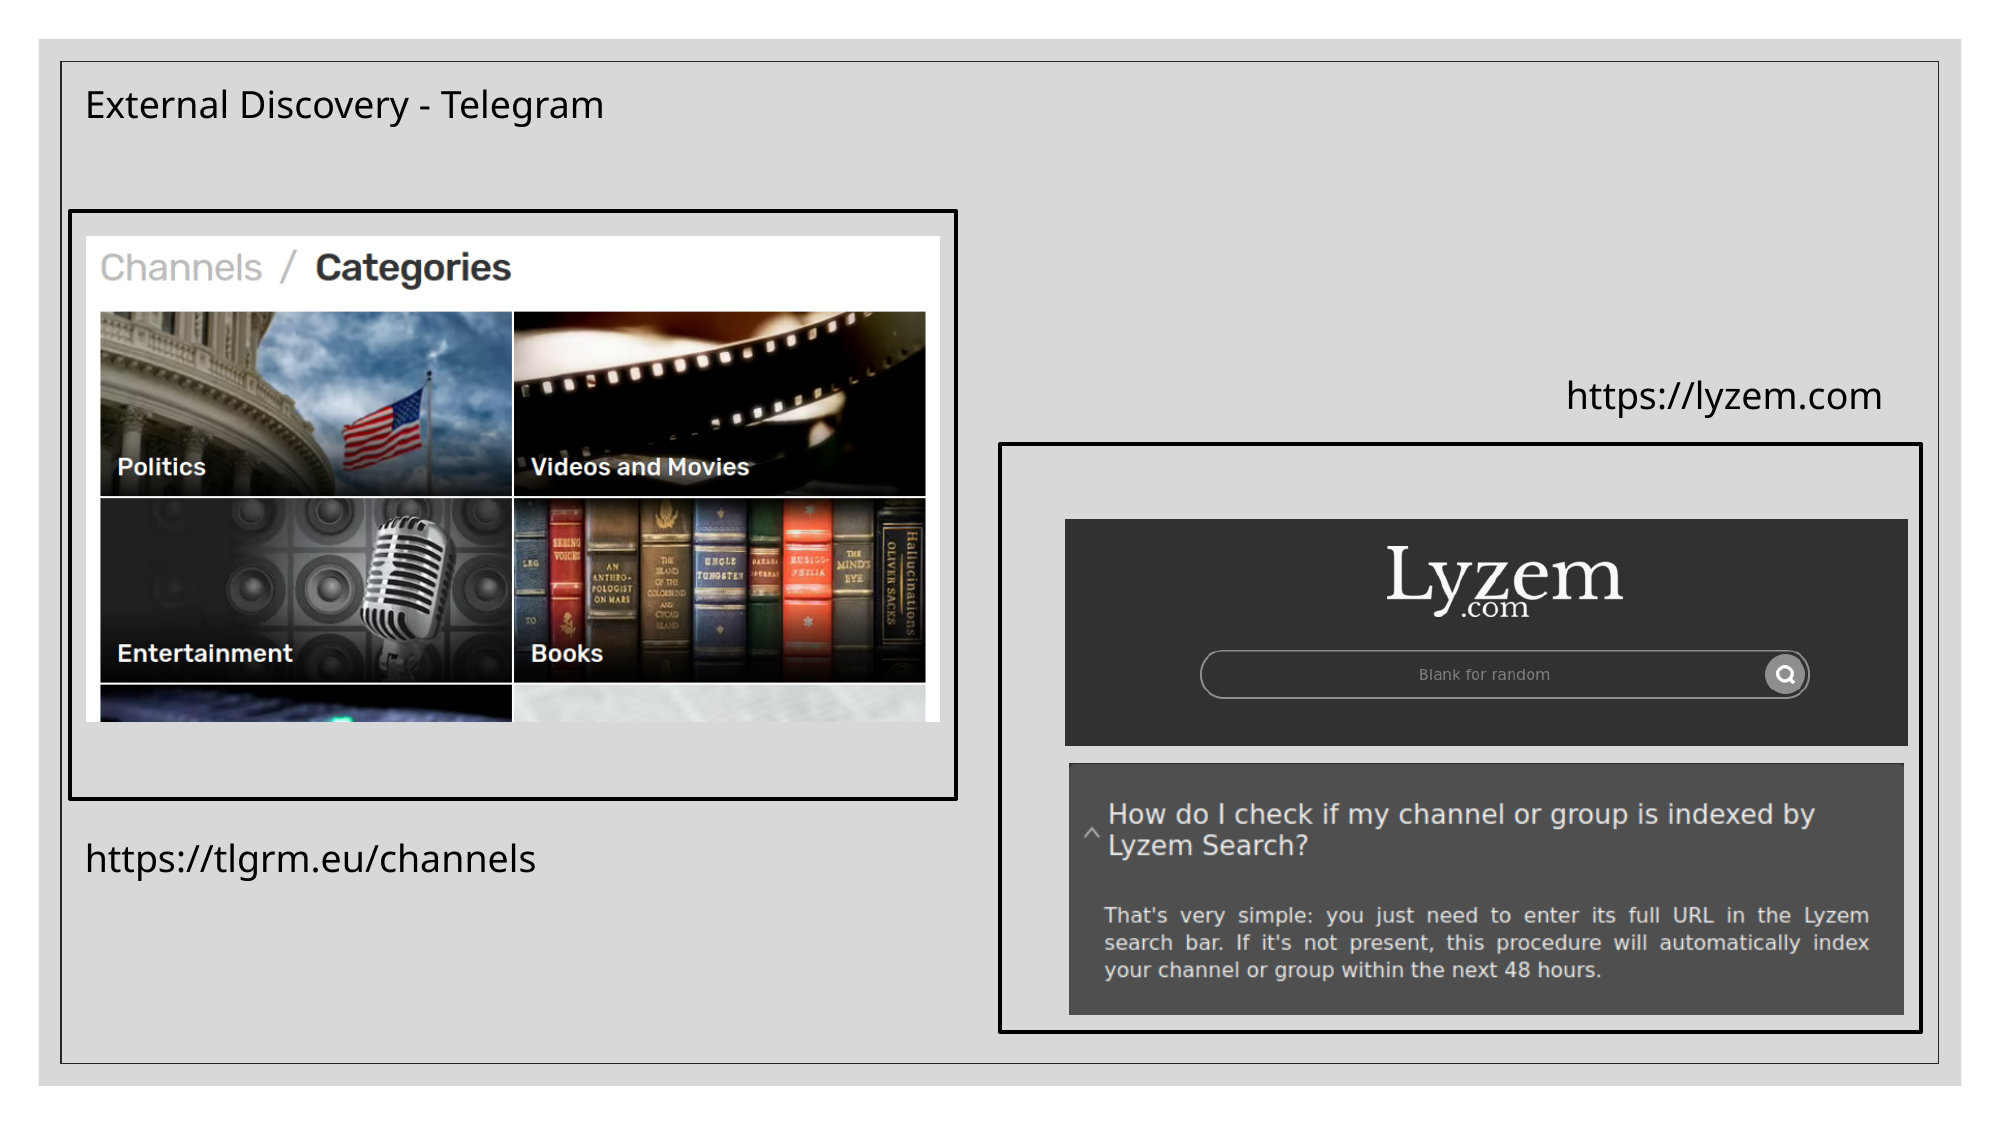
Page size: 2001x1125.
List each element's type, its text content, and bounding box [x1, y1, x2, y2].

picture [86, 236, 940, 722]
picture [1065, 519, 1908, 746]
text_box External Discovery - Telegram [70, 73, 655, 133]
text_box [999, 443, 1922, 1033]
text_box https://lyzem.com [1551, 364, 1922, 425]
text_box [69, 210, 957, 800]
text_box https://tlgrm.eu/channels [70, 827, 568, 888]
picture [1069, 763, 1904, 1015]
